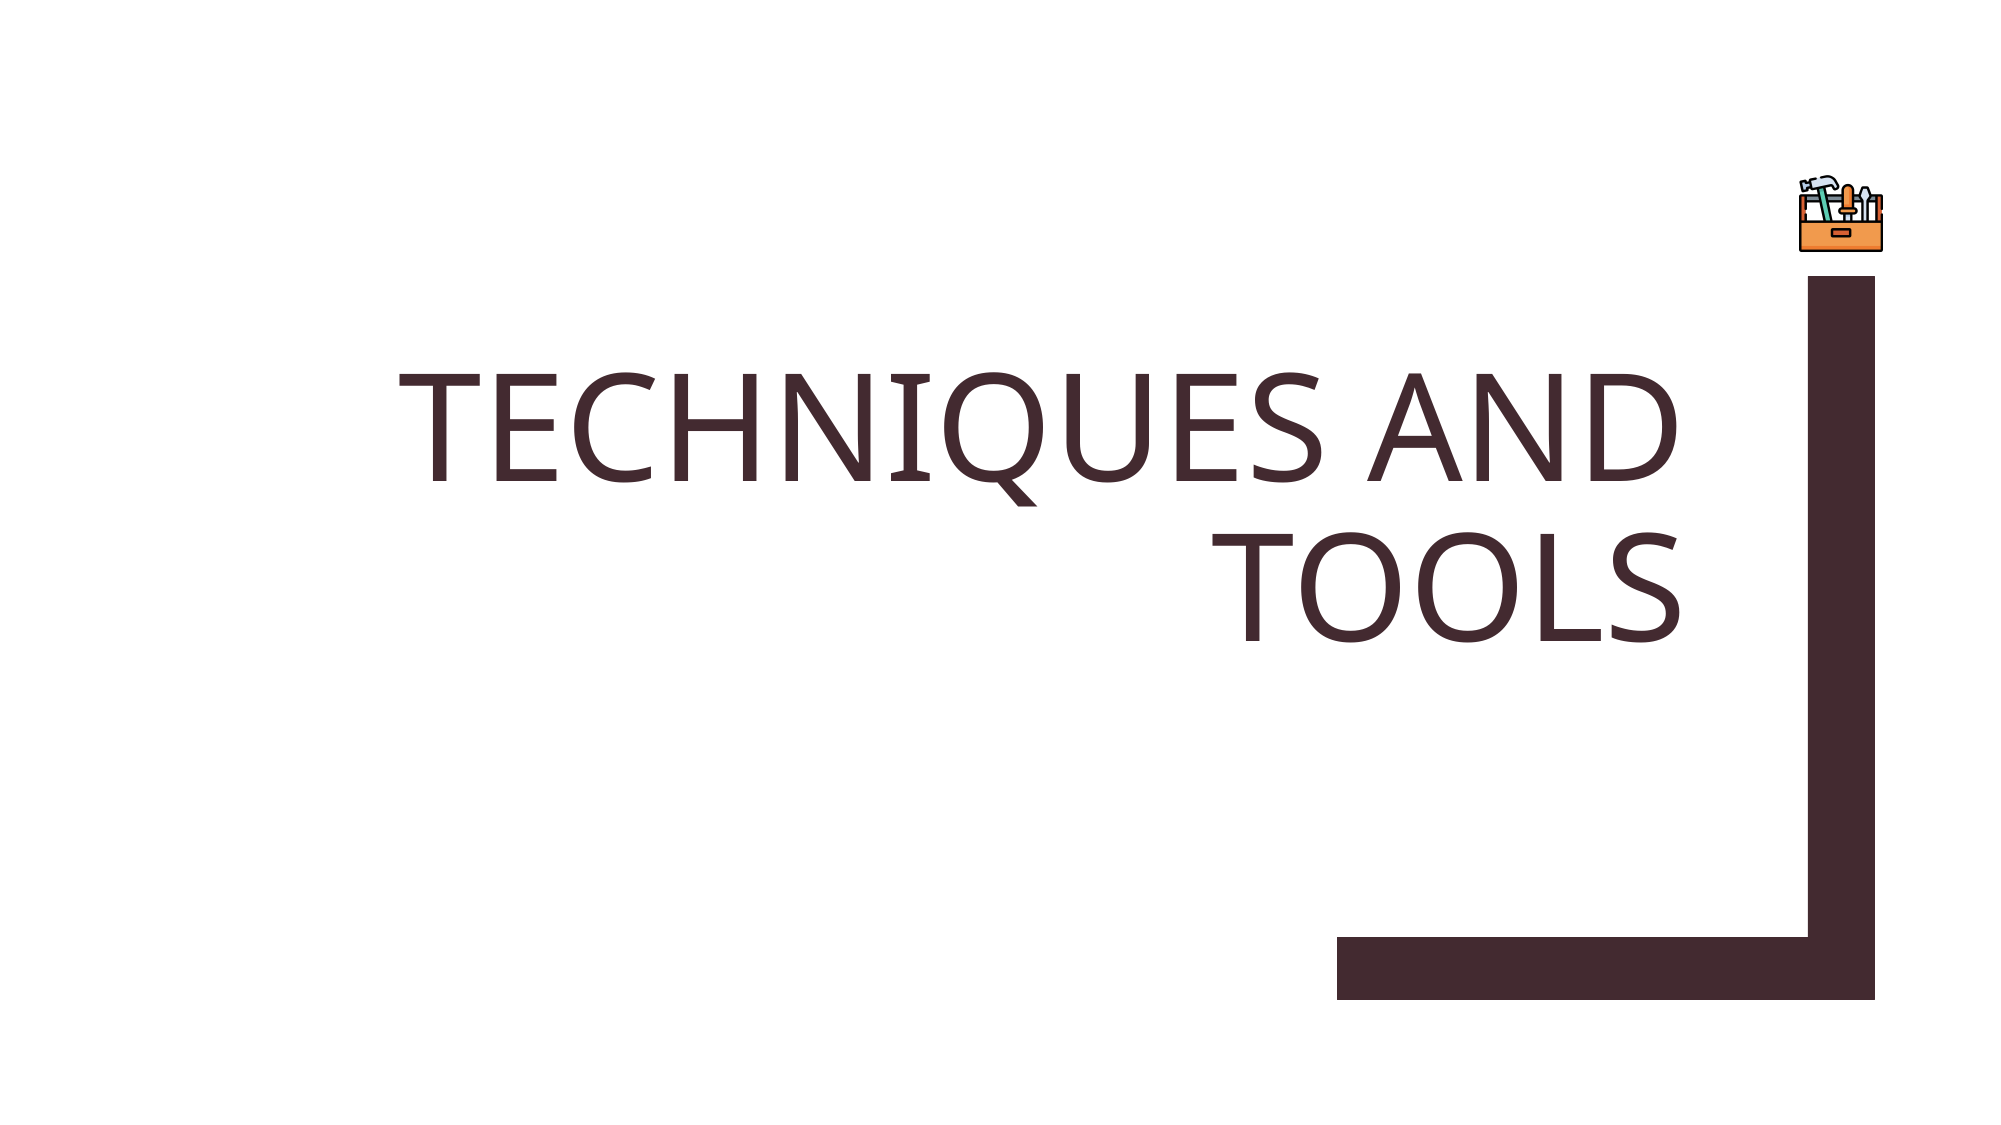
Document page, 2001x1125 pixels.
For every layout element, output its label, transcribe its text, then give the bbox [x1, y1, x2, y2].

title Techniques and tools [125, 213, 1703, 682]
picture [1799, 172, 1883, 255]
